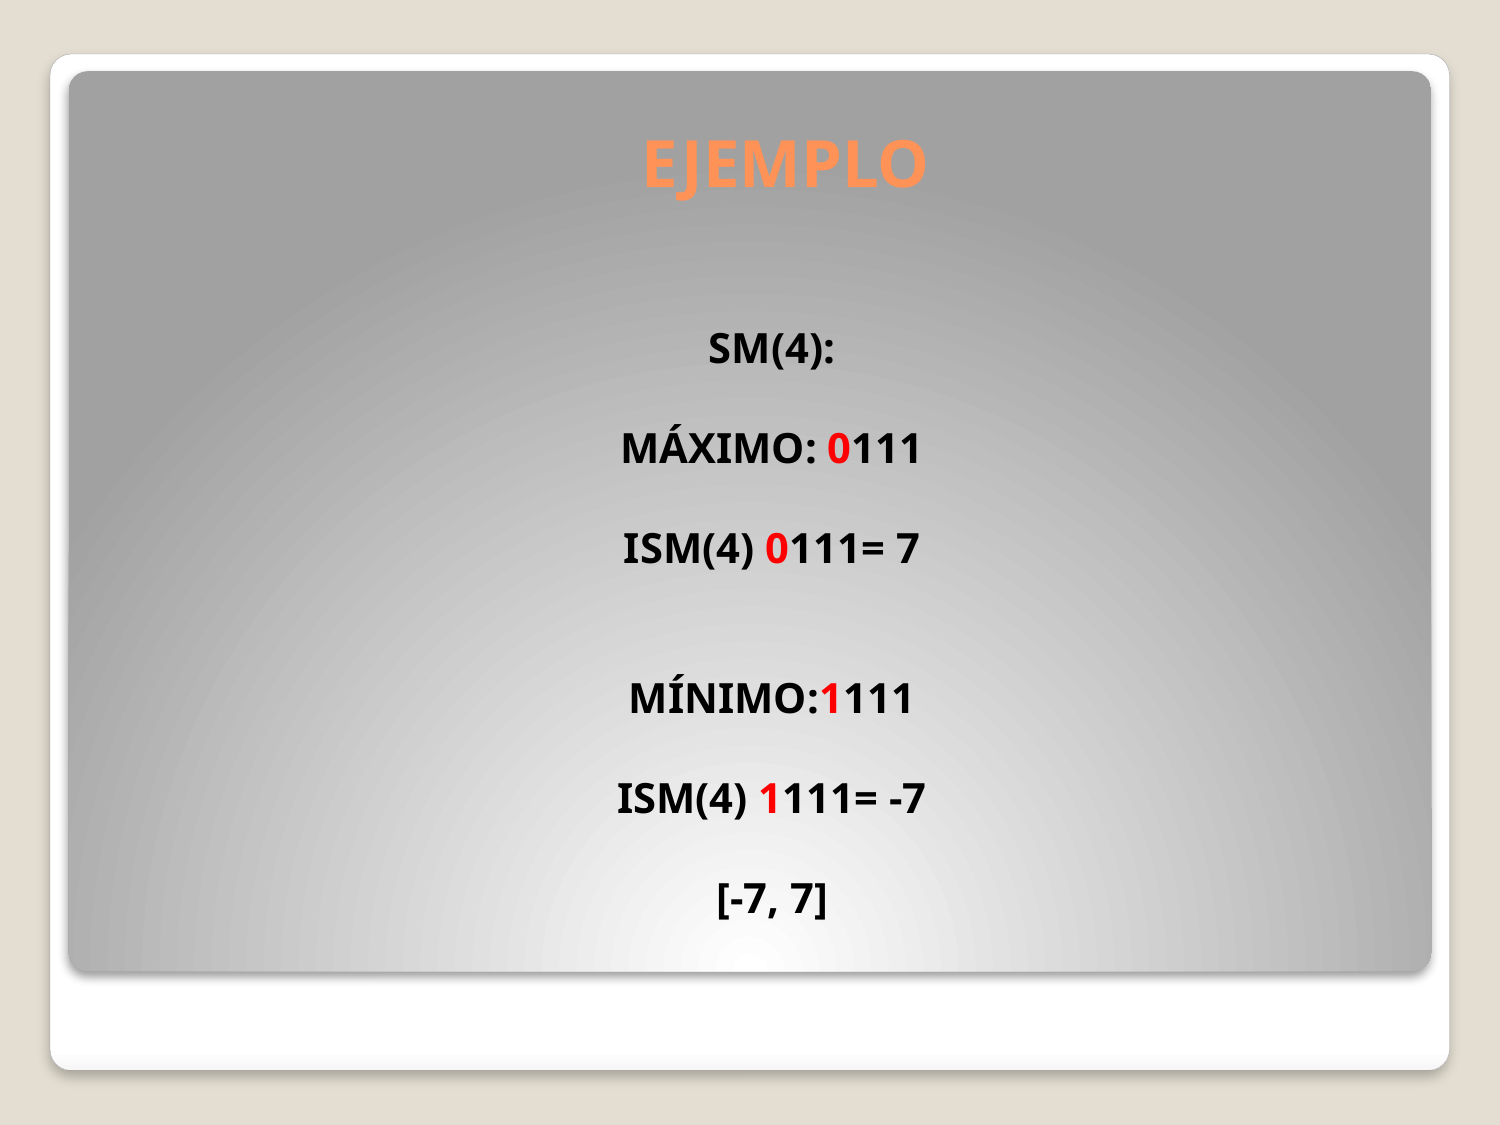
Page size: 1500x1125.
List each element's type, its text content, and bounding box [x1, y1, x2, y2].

text_box SM(4): MÁXIMO: 0111 ISM(4) 0111= 7 MÍNIMO:1111 ISM(4) 1111= -7 [-7, 7] [419, 269, 1125, 1065]
title EJEMPLO [478, 113, 1093, 269]
